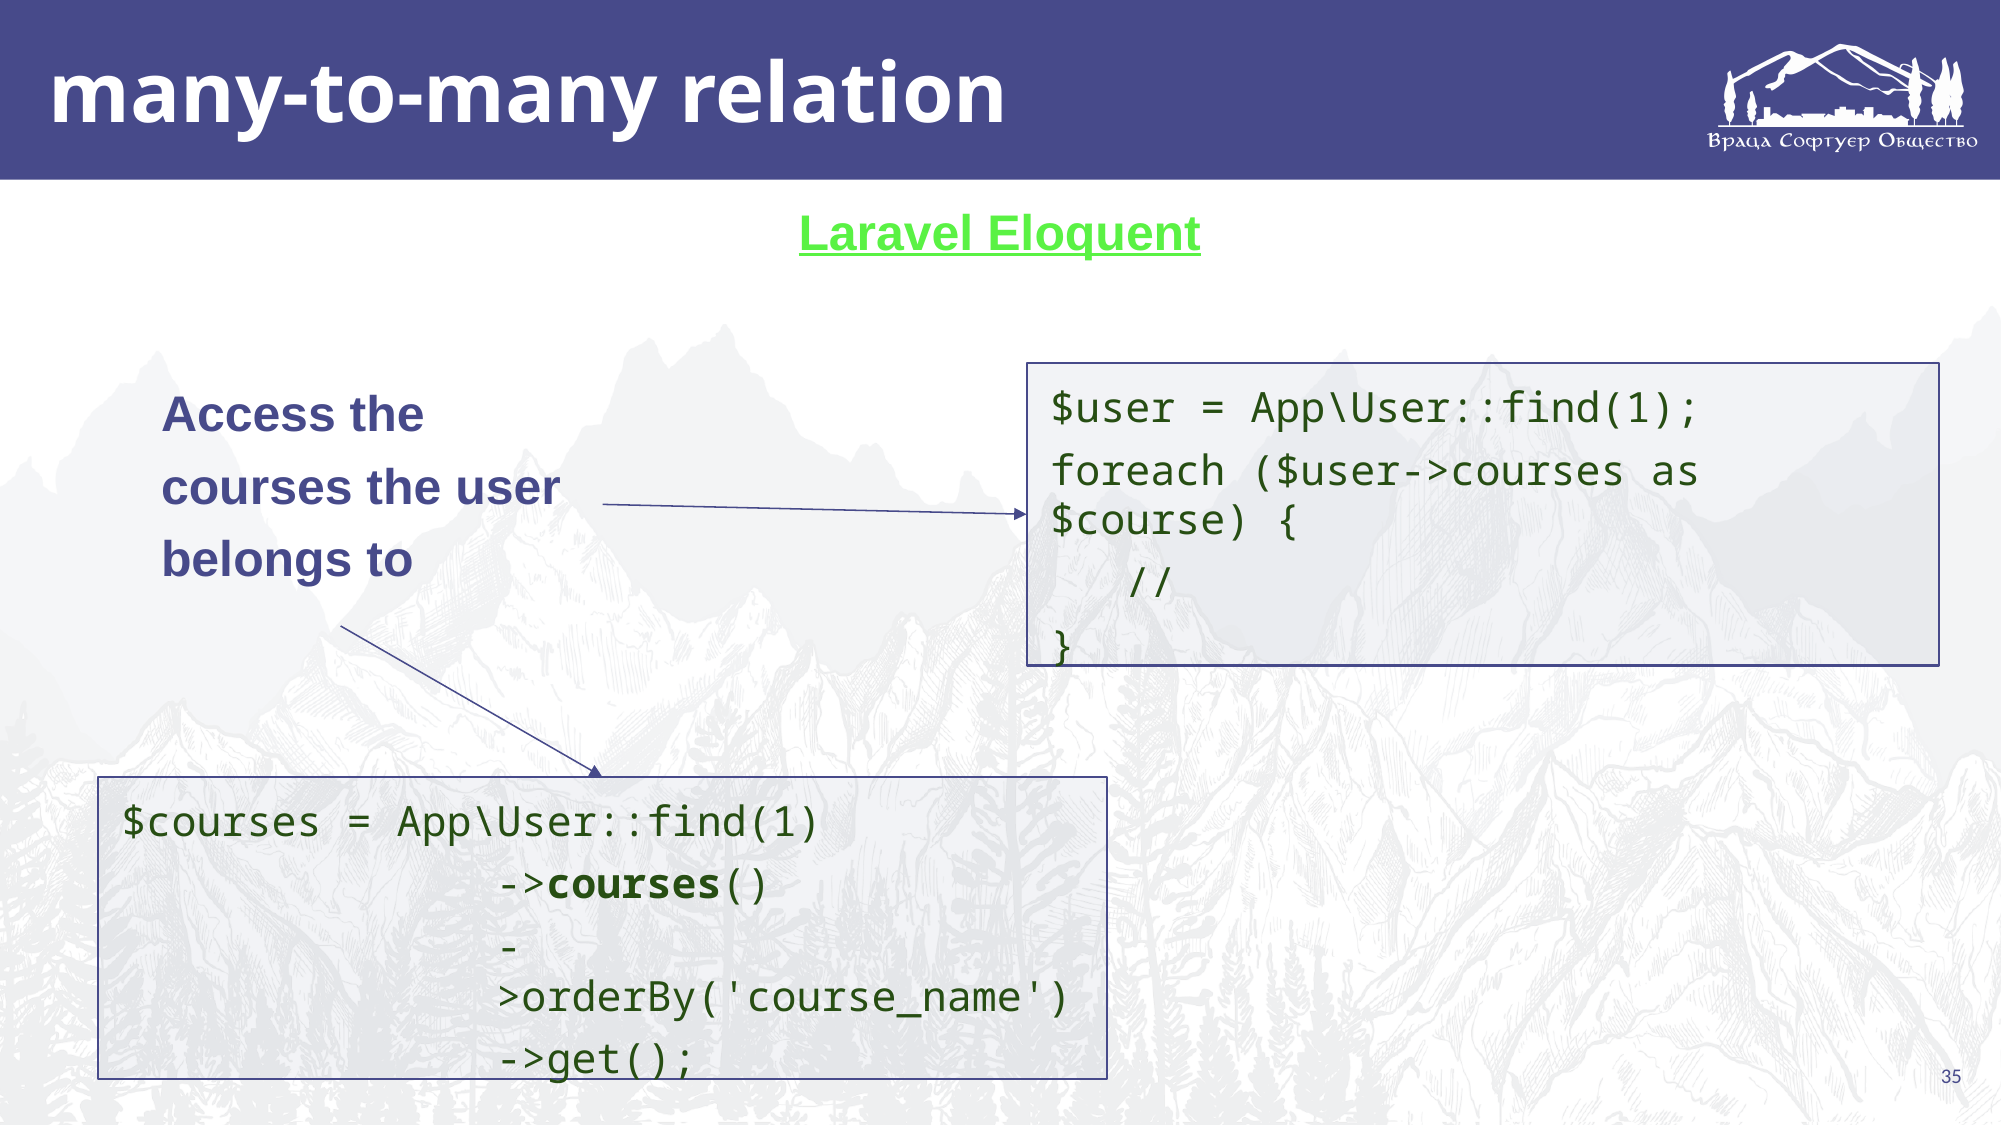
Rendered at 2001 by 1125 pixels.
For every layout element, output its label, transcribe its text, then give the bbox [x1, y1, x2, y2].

list Access the courses the user belongs to [142, 362, 604, 647]
list $user = App\User::find(1); foreach ($user->courses as $course) { // } [1026, 362, 1940, 667]
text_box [340, 625, 603, 777]
title many-to-many relation [31, 16, 1591, 162]
picture [1703, 19, 1981, 165]
slide_number 35 [1897, 1049, 1968, 1101]
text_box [602, 504, 1027, 515]
list $courses = App\User::find(1) ->courses() ->orderBy('course_name') ->get(); [97, 776, 1108, 1080]
list Laravel Eloquent [81, 181, 1919, 301]
